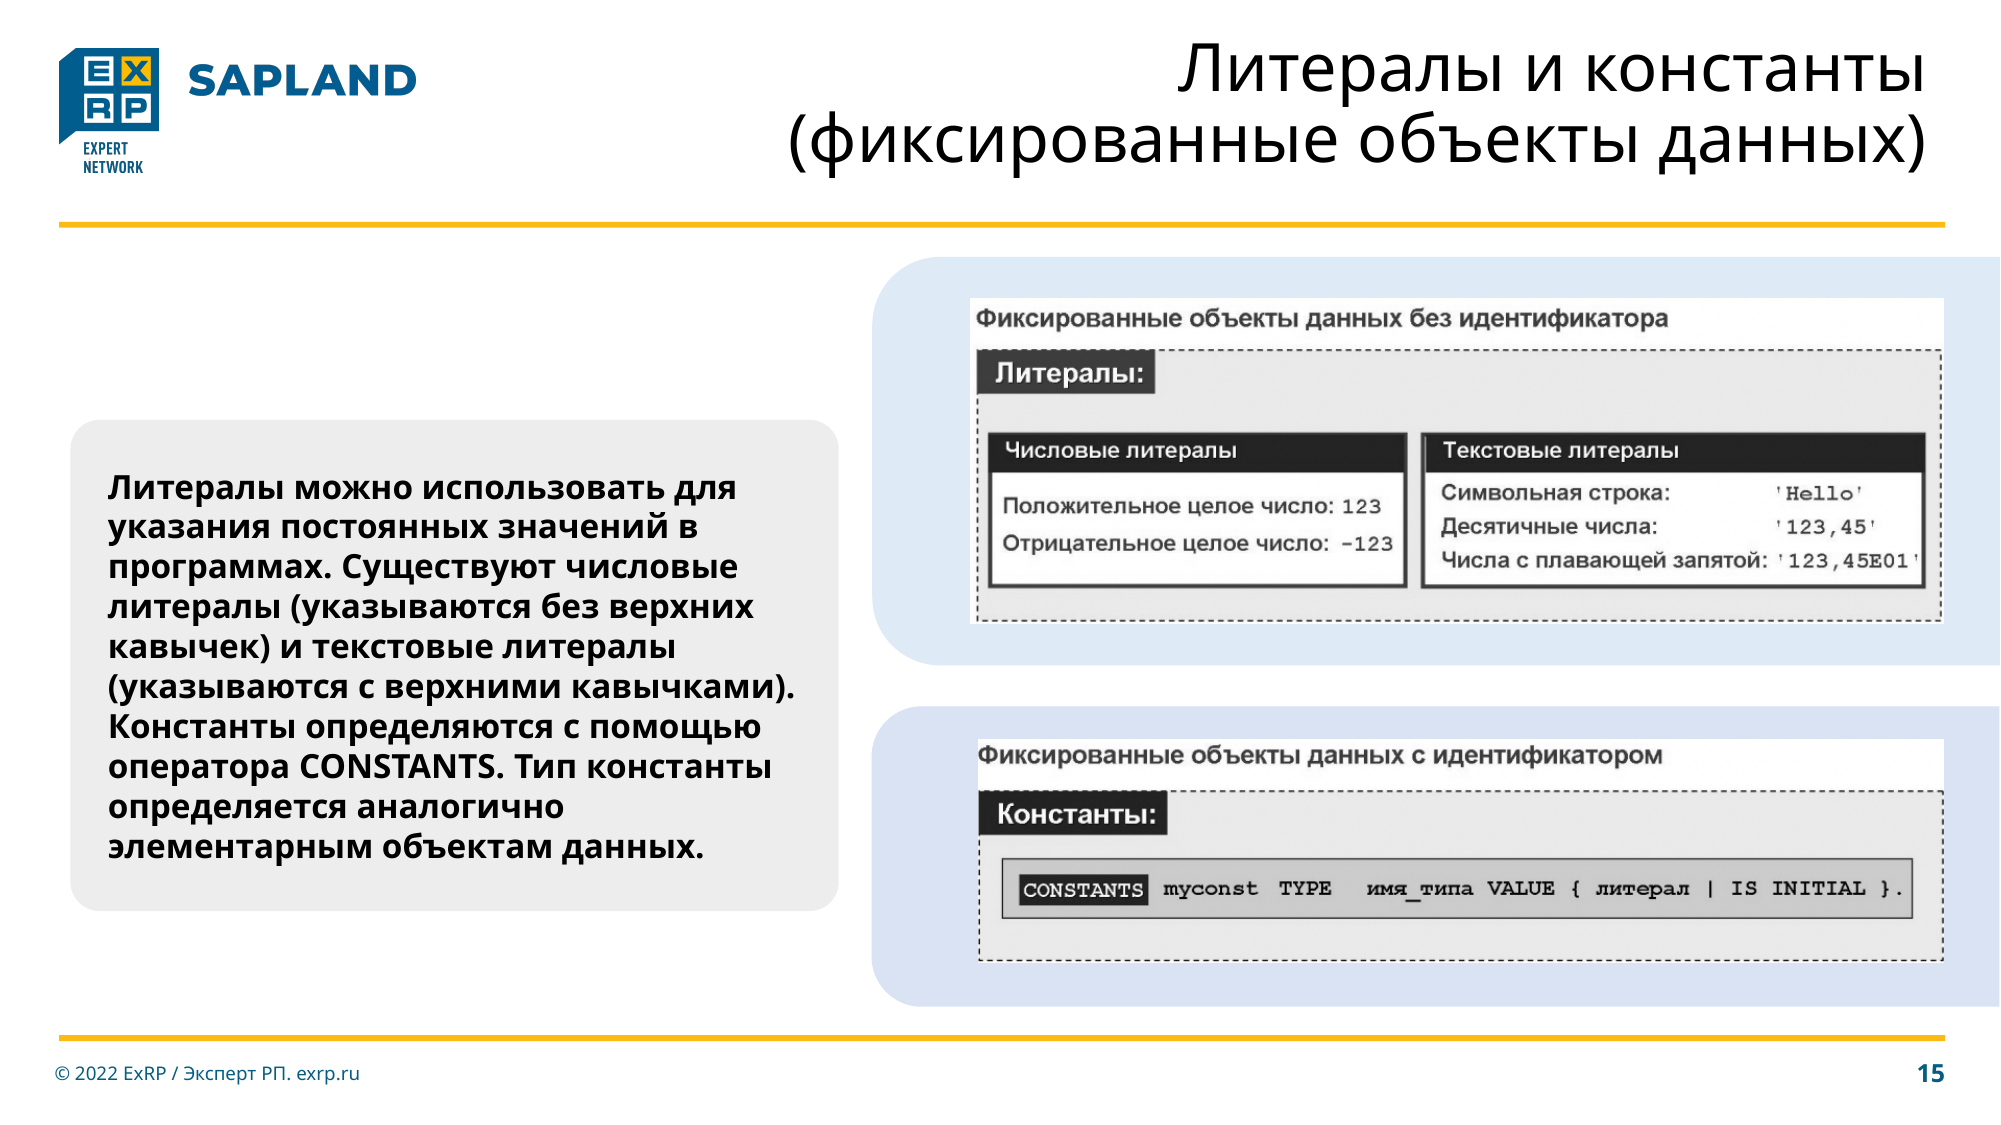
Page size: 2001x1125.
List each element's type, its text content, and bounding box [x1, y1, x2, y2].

picture [85, 57, 113, 85]
slide_number 15 [1862, 1044, 1961, 1105]
picture [189, 64, 416, 96]
picture [970, 298, 1944, 624]
title Литералы и константы (фиксированные объекты данных) [692, 11, 1944, 207]
text_box Литералы можно использовать для указания постоянных значений в программах. Существуют числовые литералы (указываются без верхних кавычек) и текстовые литералы (указываются с верхними кавычками). Константы определяются с помощью оператора CONSTANTS. Тип константы определяется аналогично элементарным объектам данных. [93, 458, 816, 873]
footer © 2022 ExRP / Эксперт РП. exrp.ru [39, 1042, 468, 1103]
text_box [871, 706, 2000, 1007]
text_box [872, 256, 2000, 666]
picture [978, 739, 1944, 963]
picture [85, 94, 113, 122]
picture [122, 57, 150, 85]
text_box [70, 419, 839, 912]
picture [104, 163, 108, 173]
picture [122, 94, 150, 122]
picture [59, 132, 159, 173]
picture [59, 48, 74, 60]
